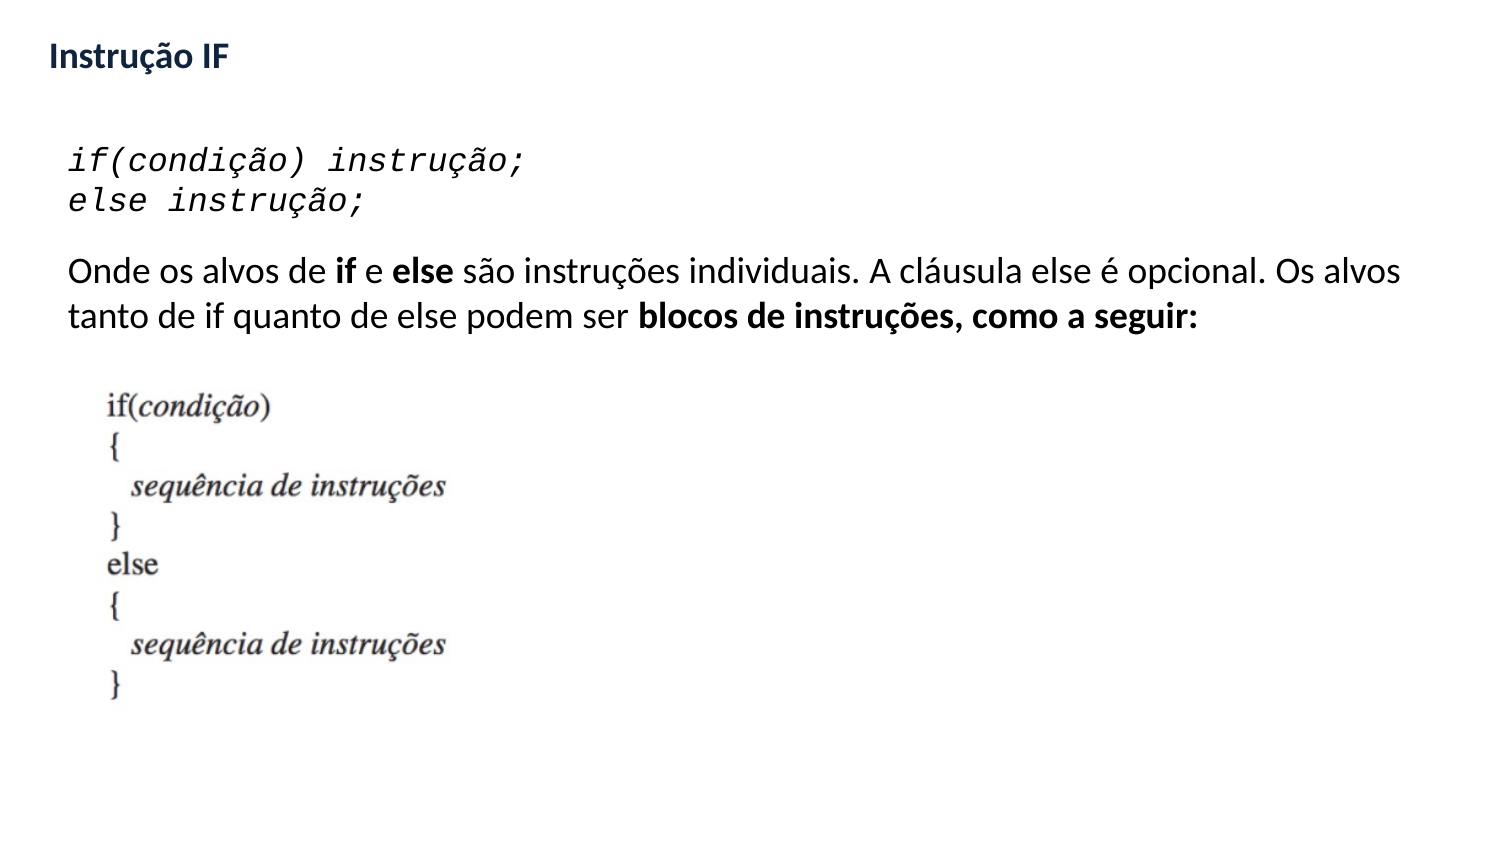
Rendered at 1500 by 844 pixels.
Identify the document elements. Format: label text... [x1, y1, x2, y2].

picture [33, 374, 549, 711]
text_box if(condição) instrução; else instrução; [53, 131, 1488, 266]
text_box Onde os alvos de if e else são instruções individuais. A cláusula else é opcional. Os alvos tanto de if quanto de else podem ser blocos de instruções, como a seguir: [53, 238, 1448, 344]
text_box Instrução IF [34, 23, 1087, 84]
